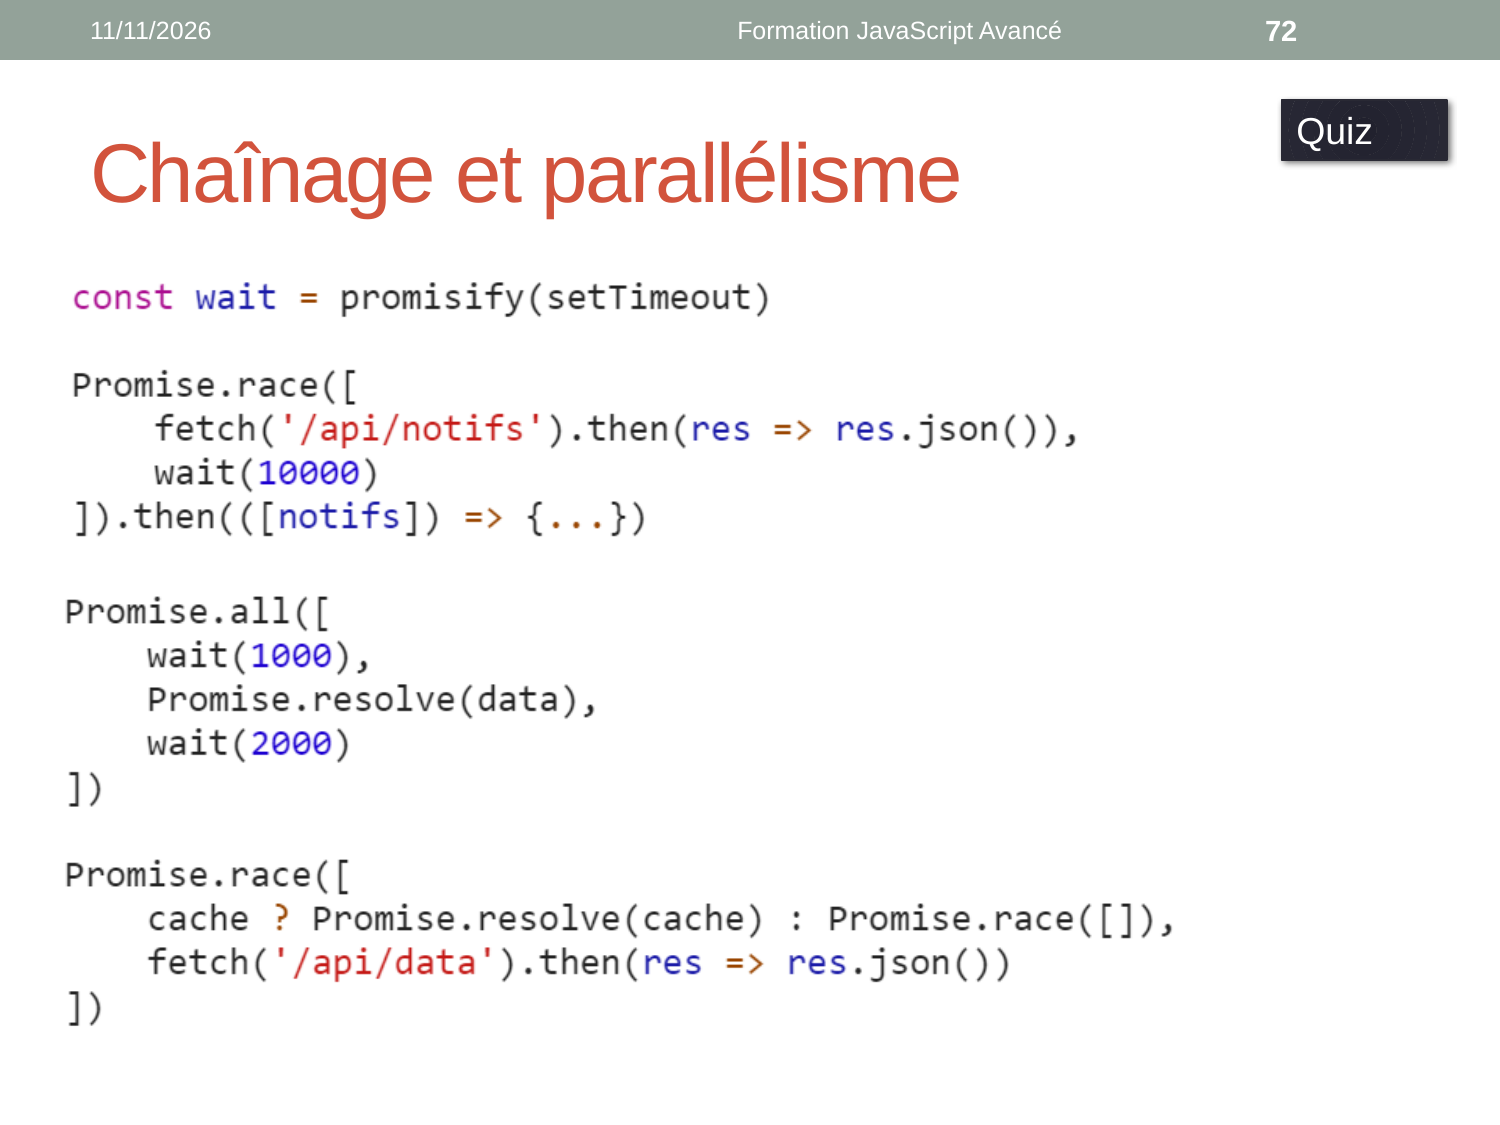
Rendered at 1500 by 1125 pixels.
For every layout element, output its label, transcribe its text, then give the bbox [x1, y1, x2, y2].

picture [52, 585, 1184, 1037]
text_box Quiz [1281, 99, 1448, 161]
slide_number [75, 3, 550, 57]
footer Formation JavaScript Avancé [562, 3, 1238, 57]
title Chaînage et parallélisme [75, 87, 1425, 250]
slide_number 72 [1250, 3, 1425, 57]
picture [52, 266, 1083, 541]
